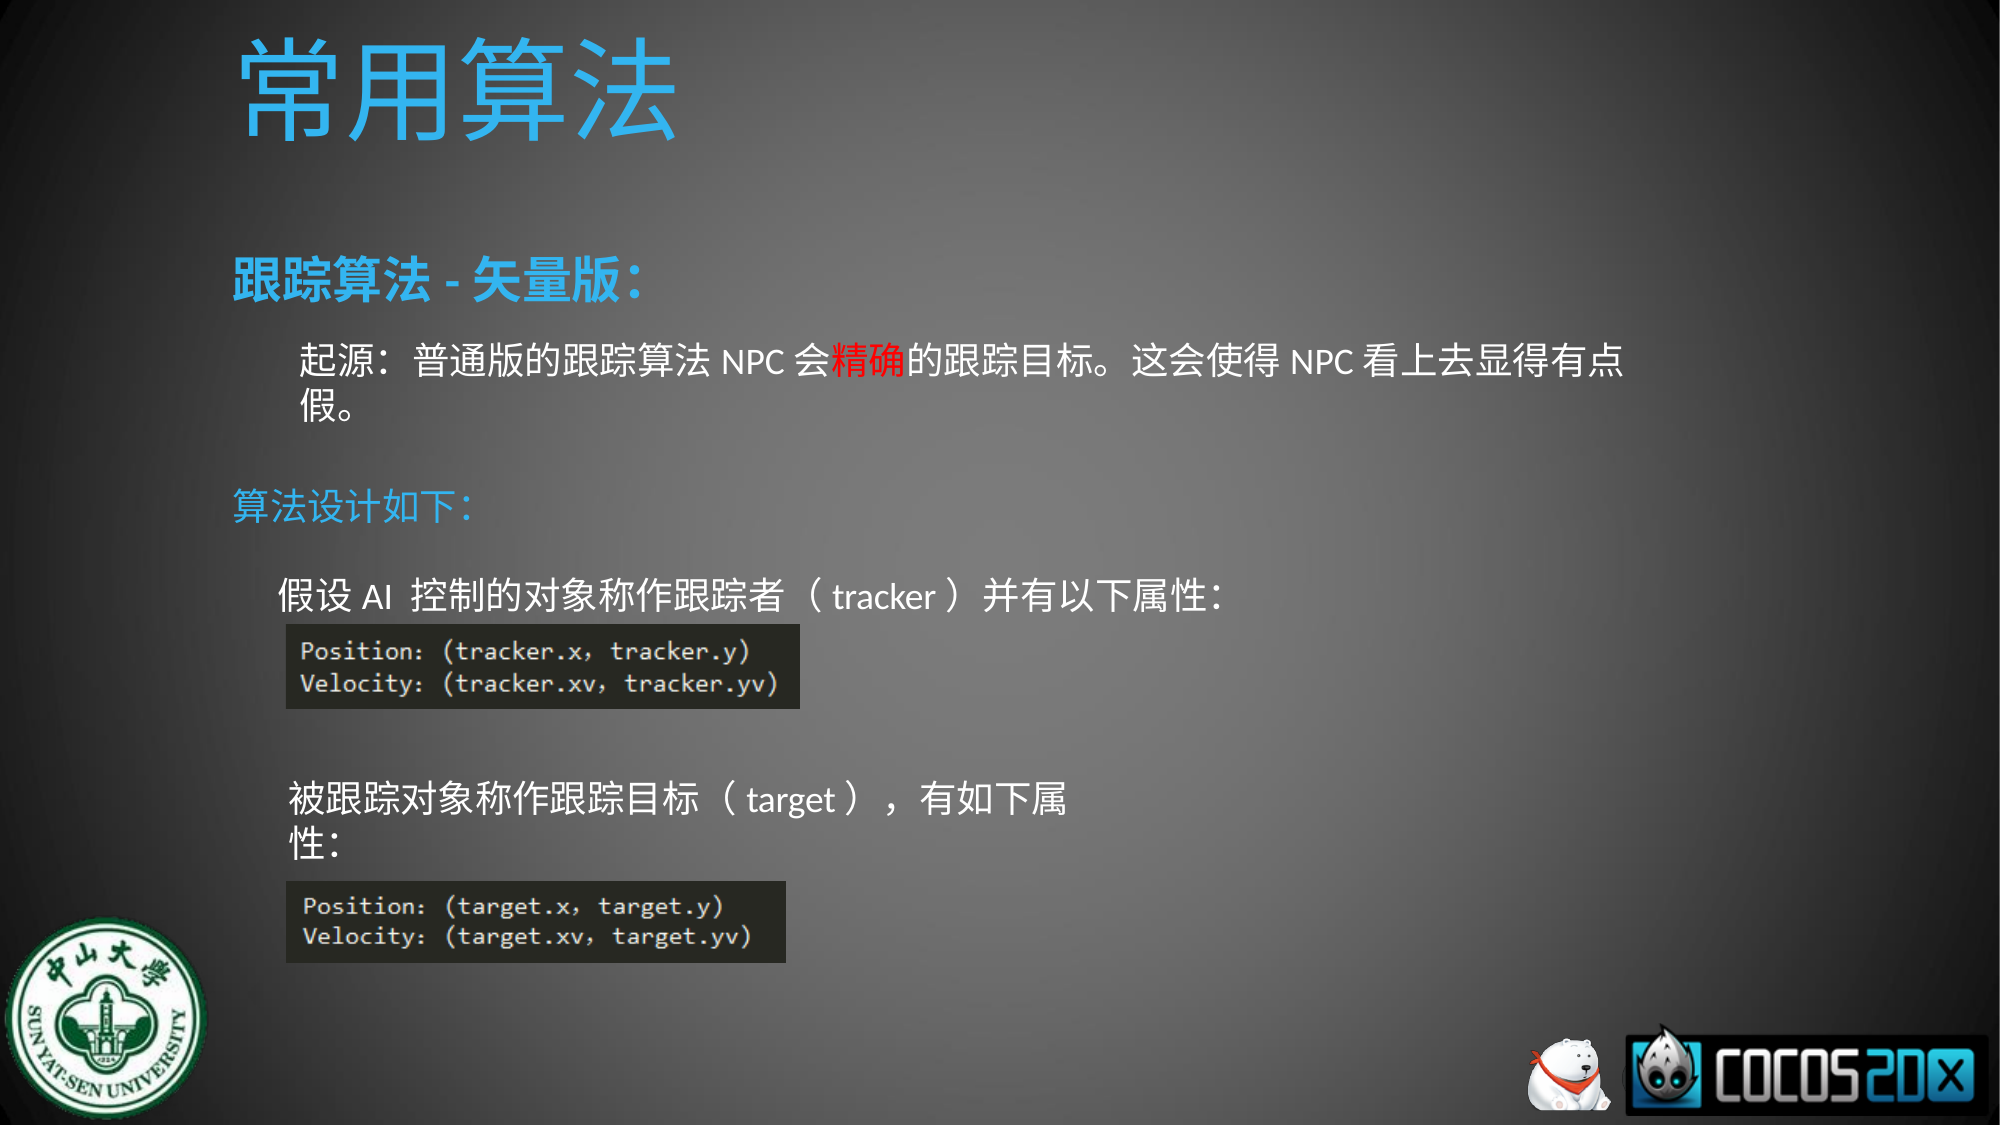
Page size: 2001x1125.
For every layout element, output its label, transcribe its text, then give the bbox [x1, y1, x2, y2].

text_box 跟踪算法-矢量版： 起源：普通版的跟踪算法NPC会精确的跟踪目标。这会使得NPC看上去显得有点假。 算法设计如下： 假设AI 控制的对象称作跟踪者（tracker）并有以下属性： [230, 246, 1667, 617]
text_box [0, 905, 260, 1125]
text_box 被跟踪对象称作跟踪目标（target），有如下属性： [286, 773, 1132, 866]
text_box [285, 624, 800, 709]
text_box [1625, 1023, 1989, 1116]
text_box [1519, 1034, 1625, 1115]
title 常用算法 [230, 18, 686, 208]
picture [0, 0, 2000, 1125]
text_box [286, 881, 786, 963]
